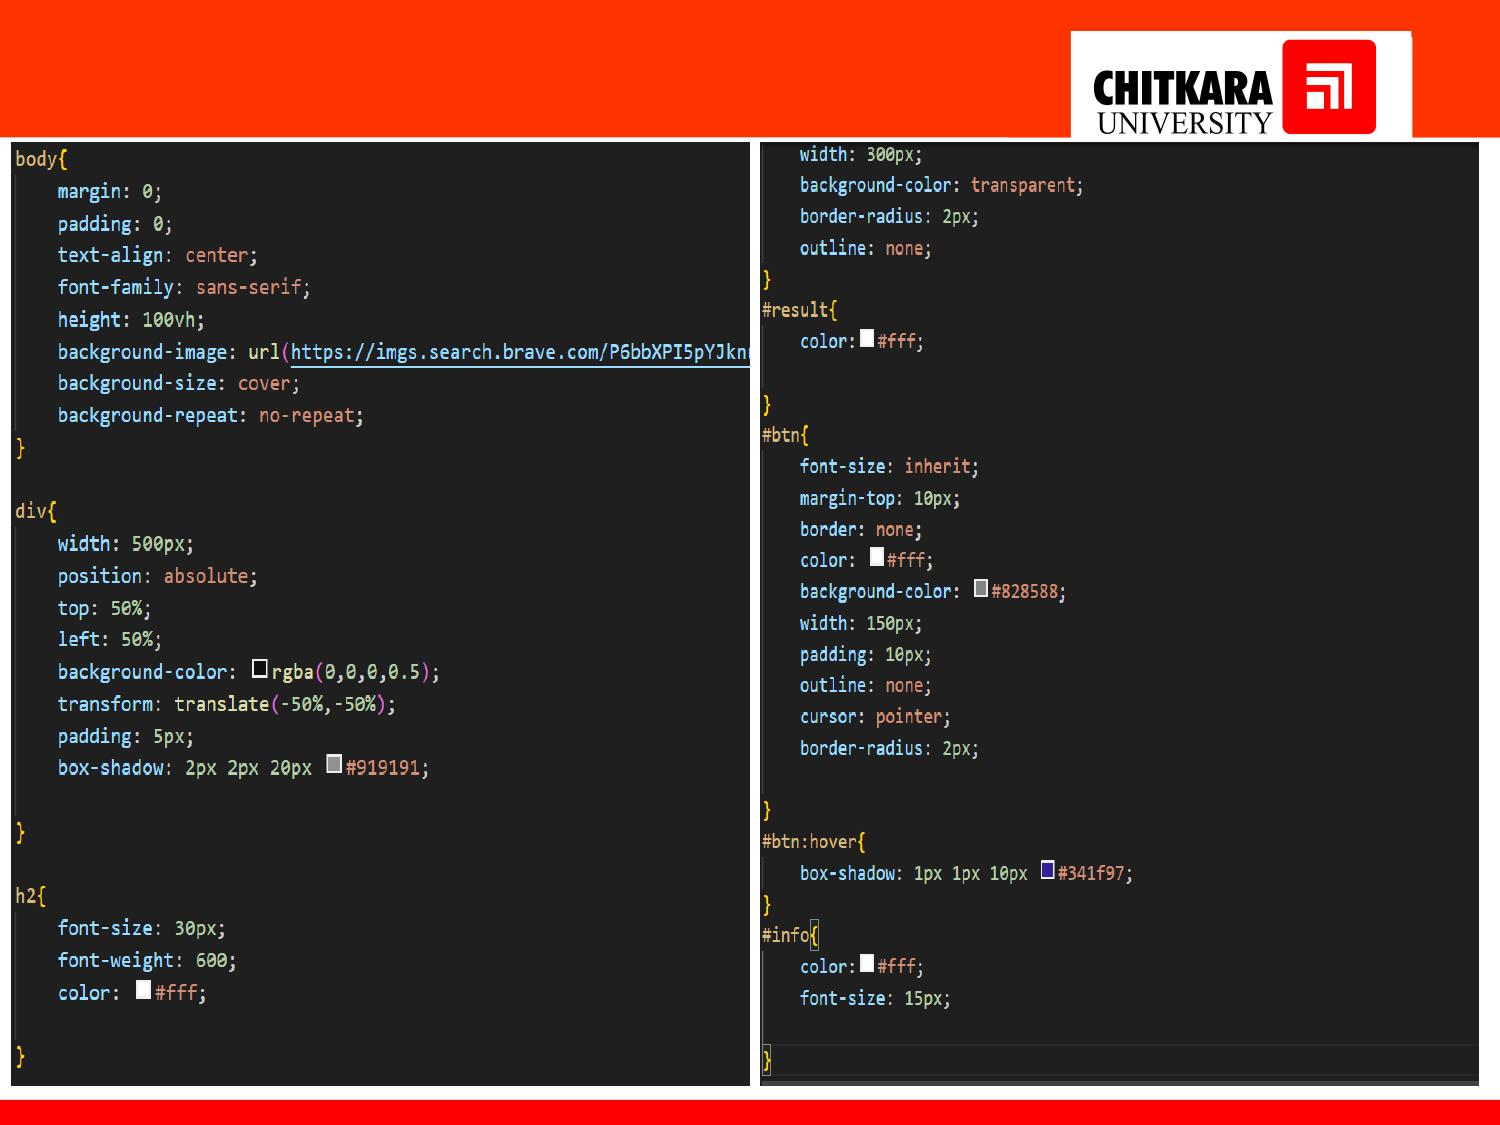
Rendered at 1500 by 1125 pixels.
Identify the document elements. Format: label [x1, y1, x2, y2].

picture [760, 37, 1479, 1086]
picture [11, 141, 751, 1086]
picture [1074, 37, 1391, 138]
